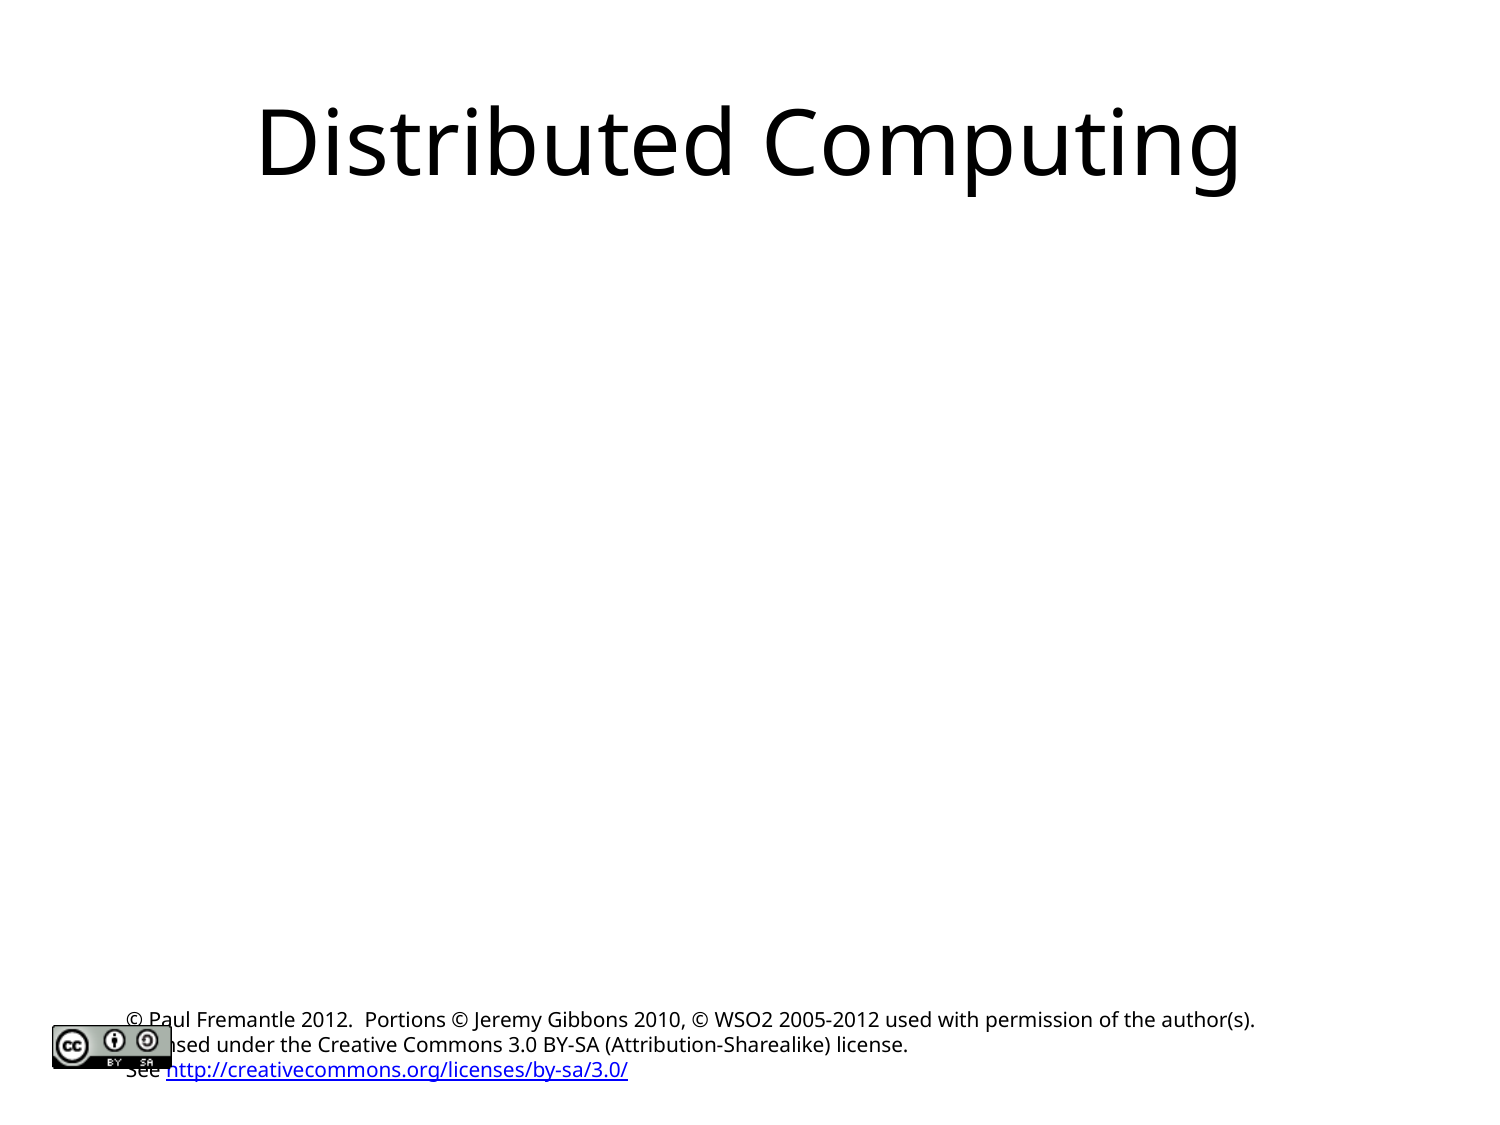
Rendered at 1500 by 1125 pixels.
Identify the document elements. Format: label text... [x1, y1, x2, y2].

title Distributed Computing [75, 45, 1425, 233]
picture [52, 1025, 172, 1069]
